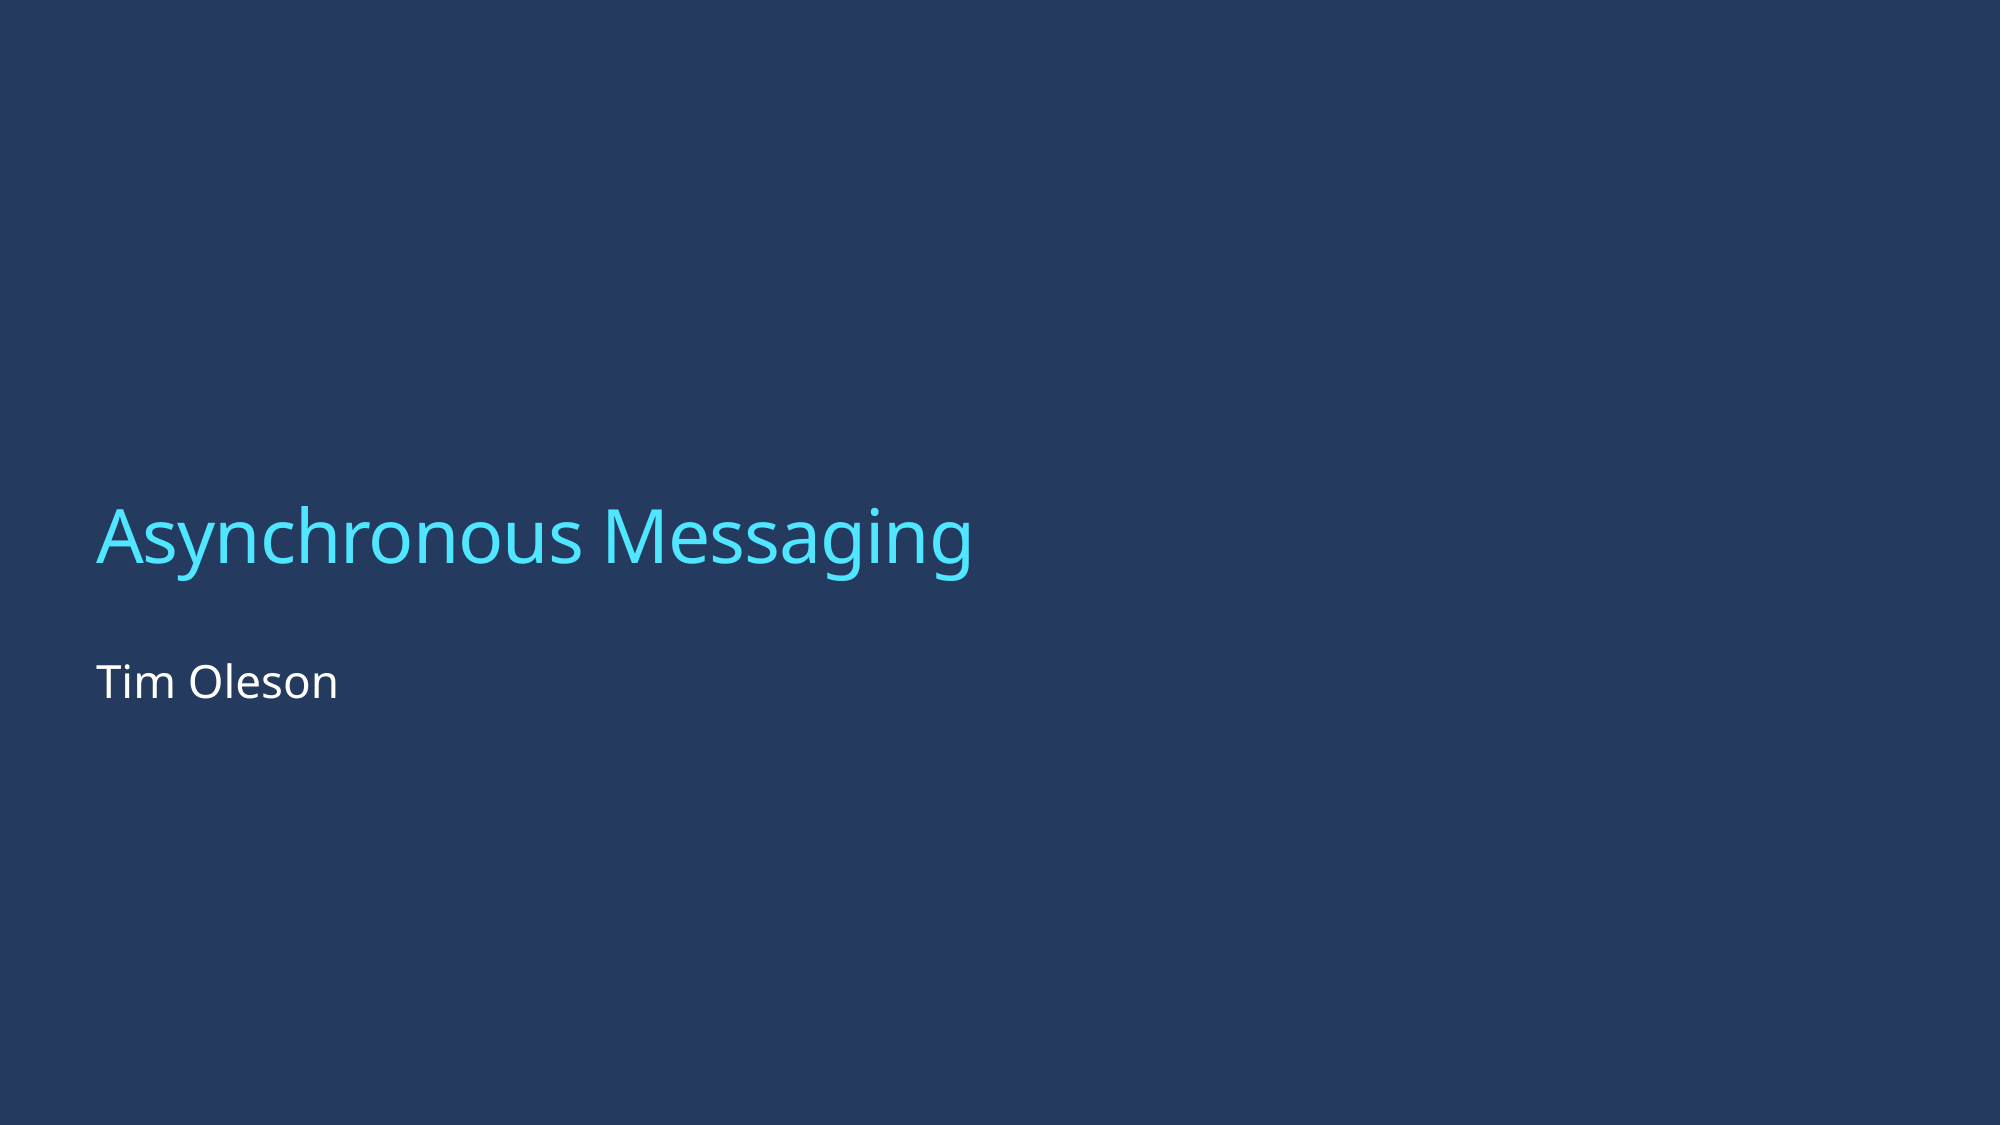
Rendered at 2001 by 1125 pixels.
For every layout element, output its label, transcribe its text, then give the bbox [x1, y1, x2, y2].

list Tim Oleson [96, 652, 1596, 708]
title Asynchronous Messaging [96, 497, 1596, 580]
